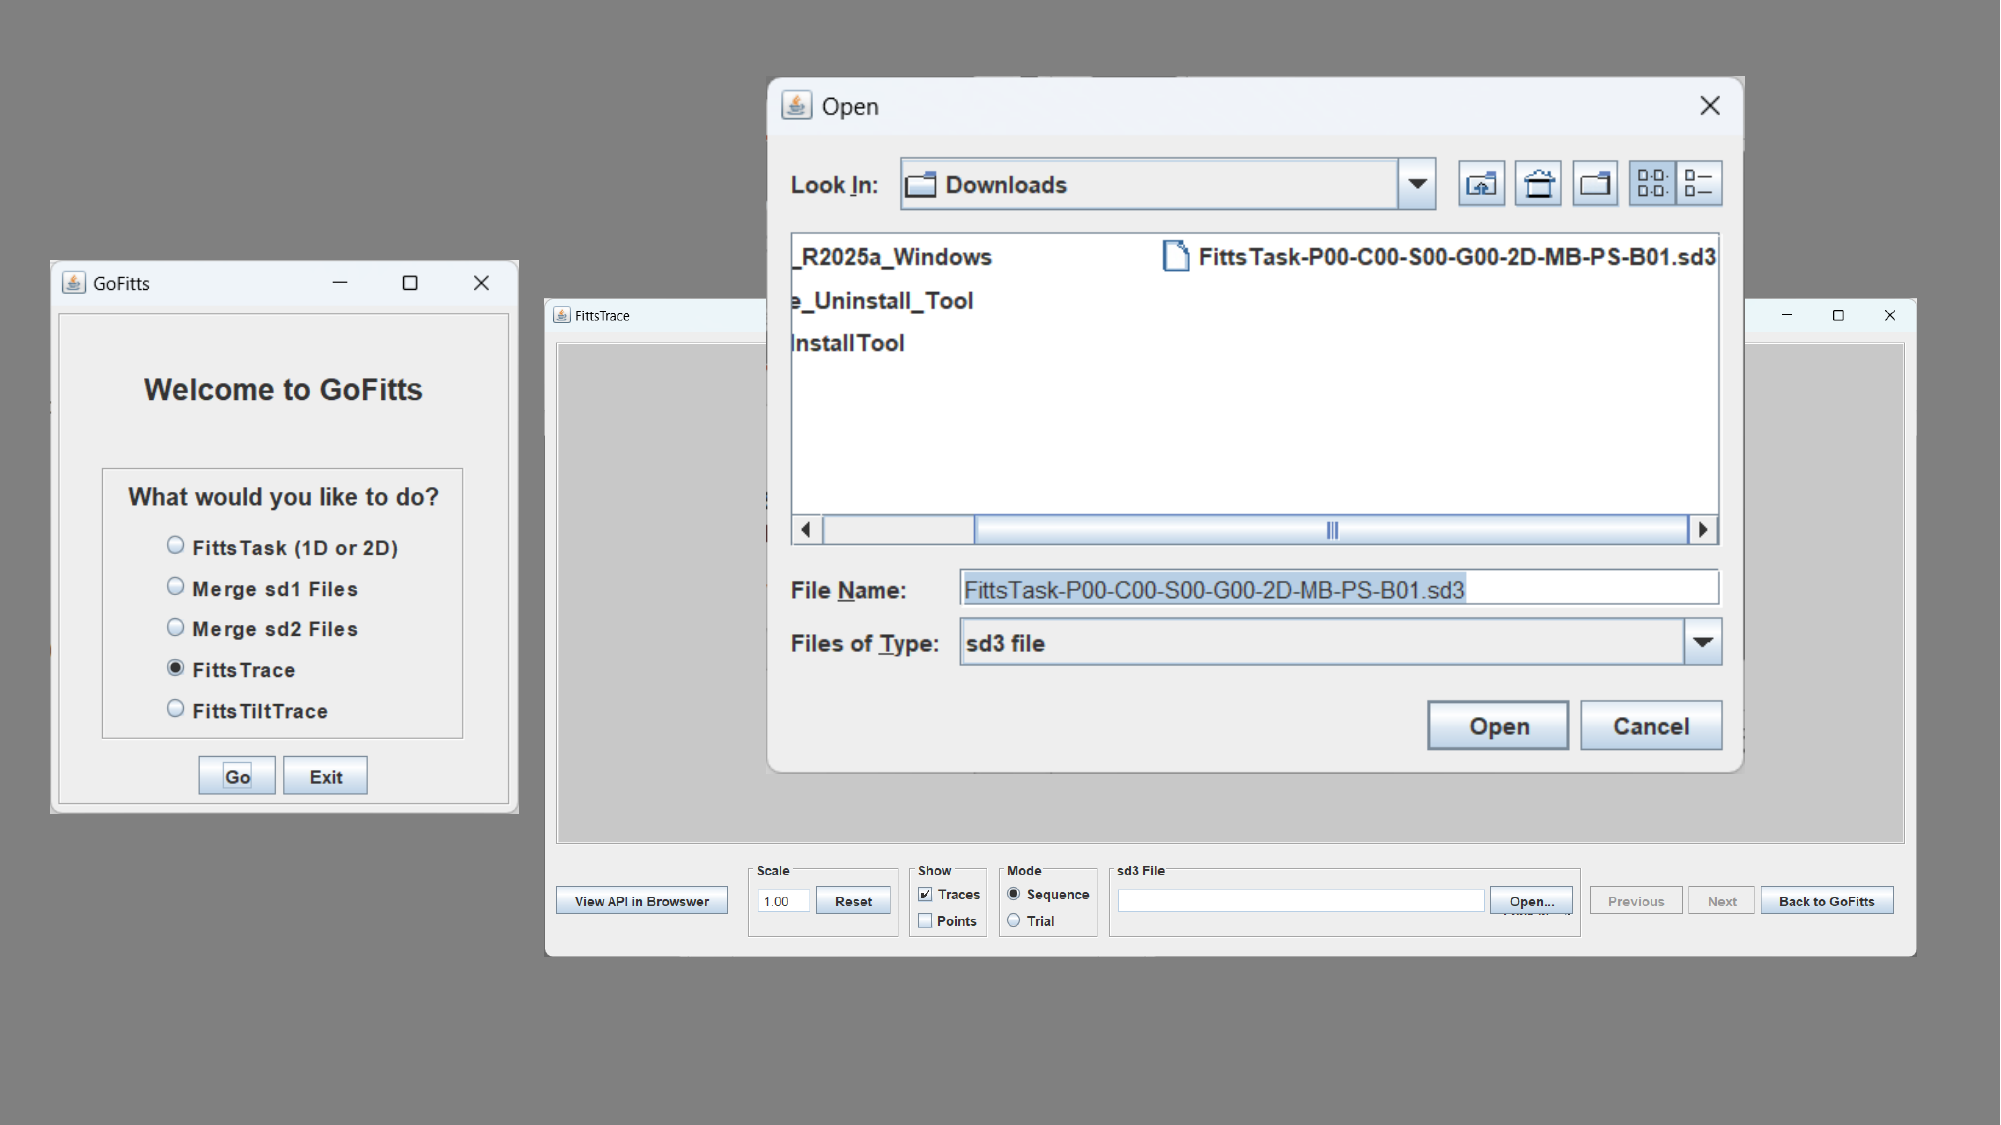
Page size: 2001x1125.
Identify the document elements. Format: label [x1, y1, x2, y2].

picture [49, 260, 519, 814]
picture [543, 75, 1918, 957]
